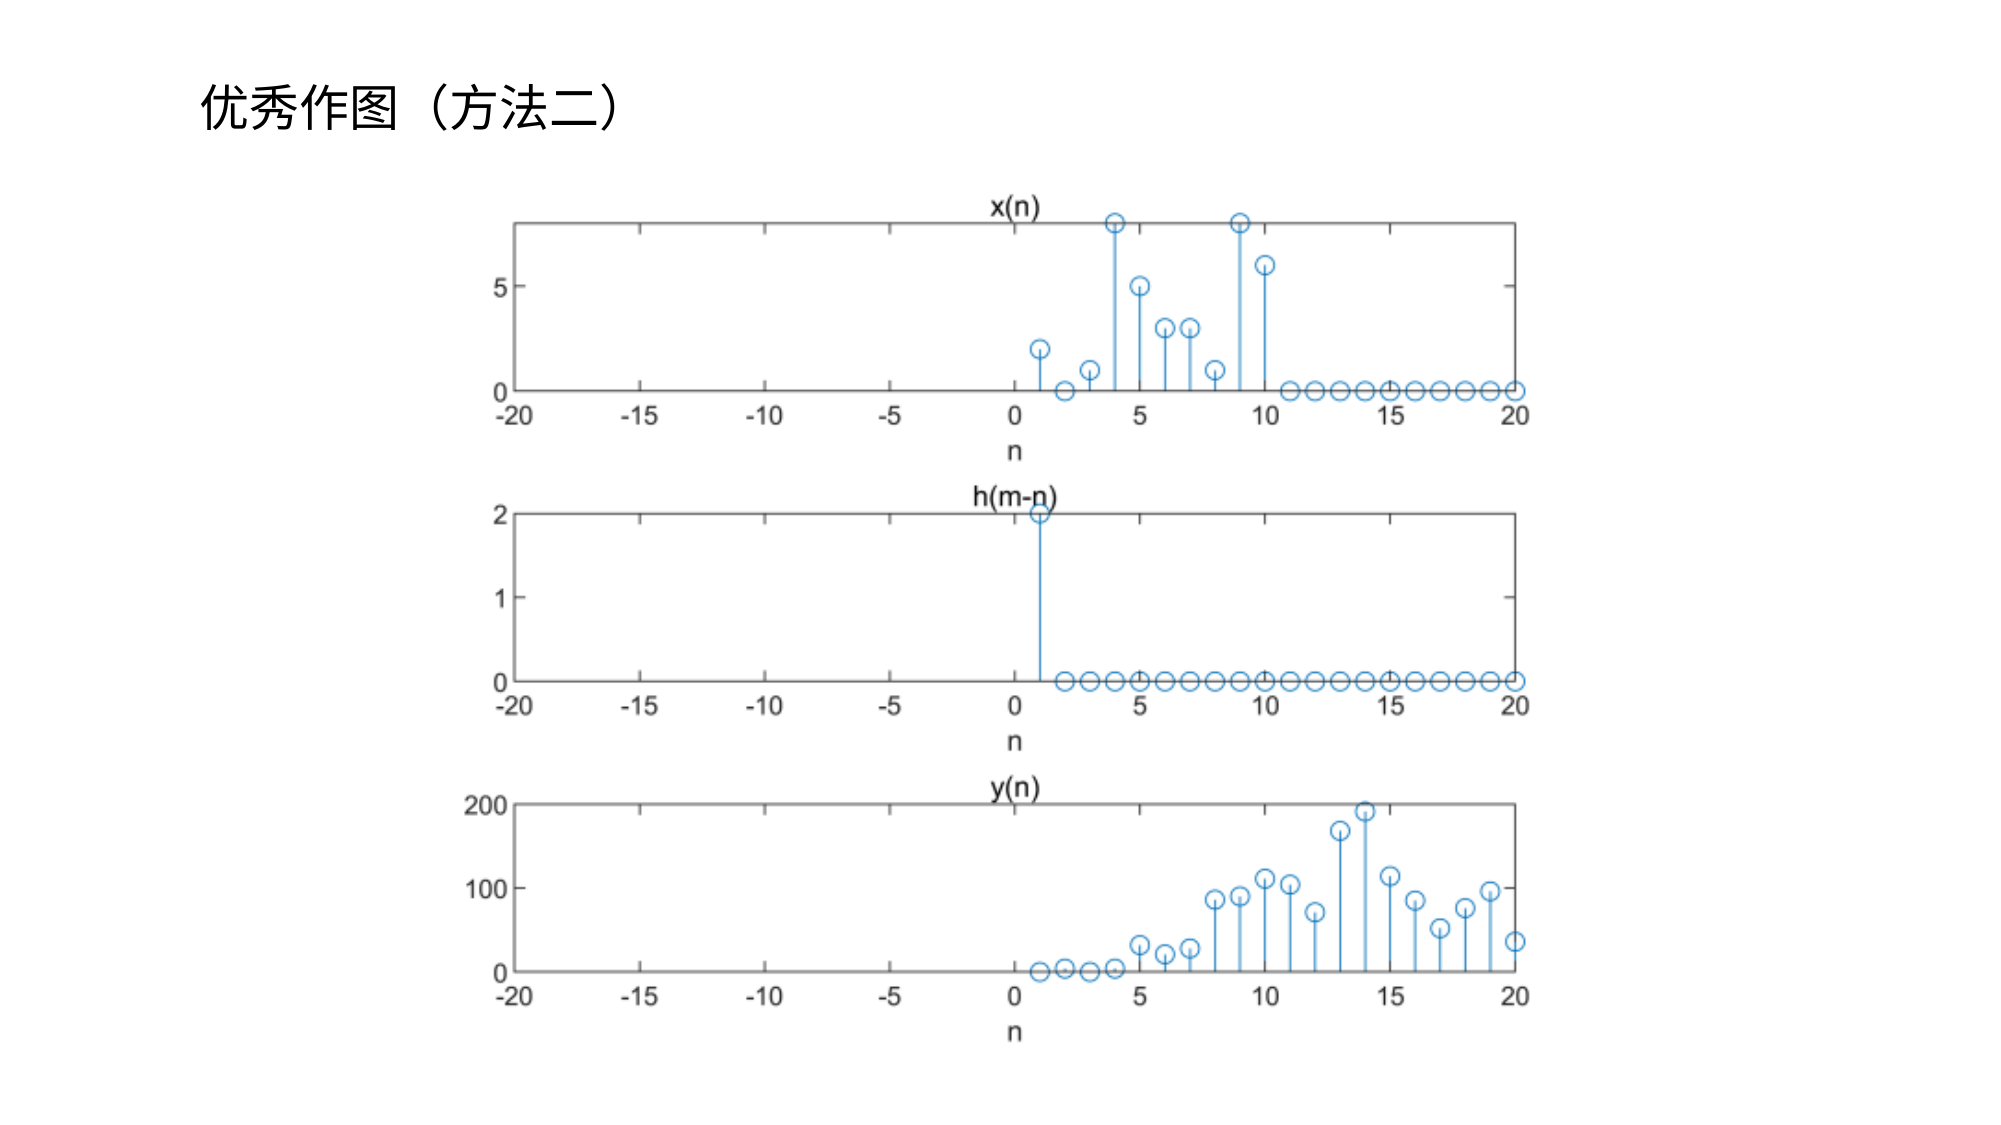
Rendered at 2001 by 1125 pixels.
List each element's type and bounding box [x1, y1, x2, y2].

picture [455, 177, 1544, 1052]
